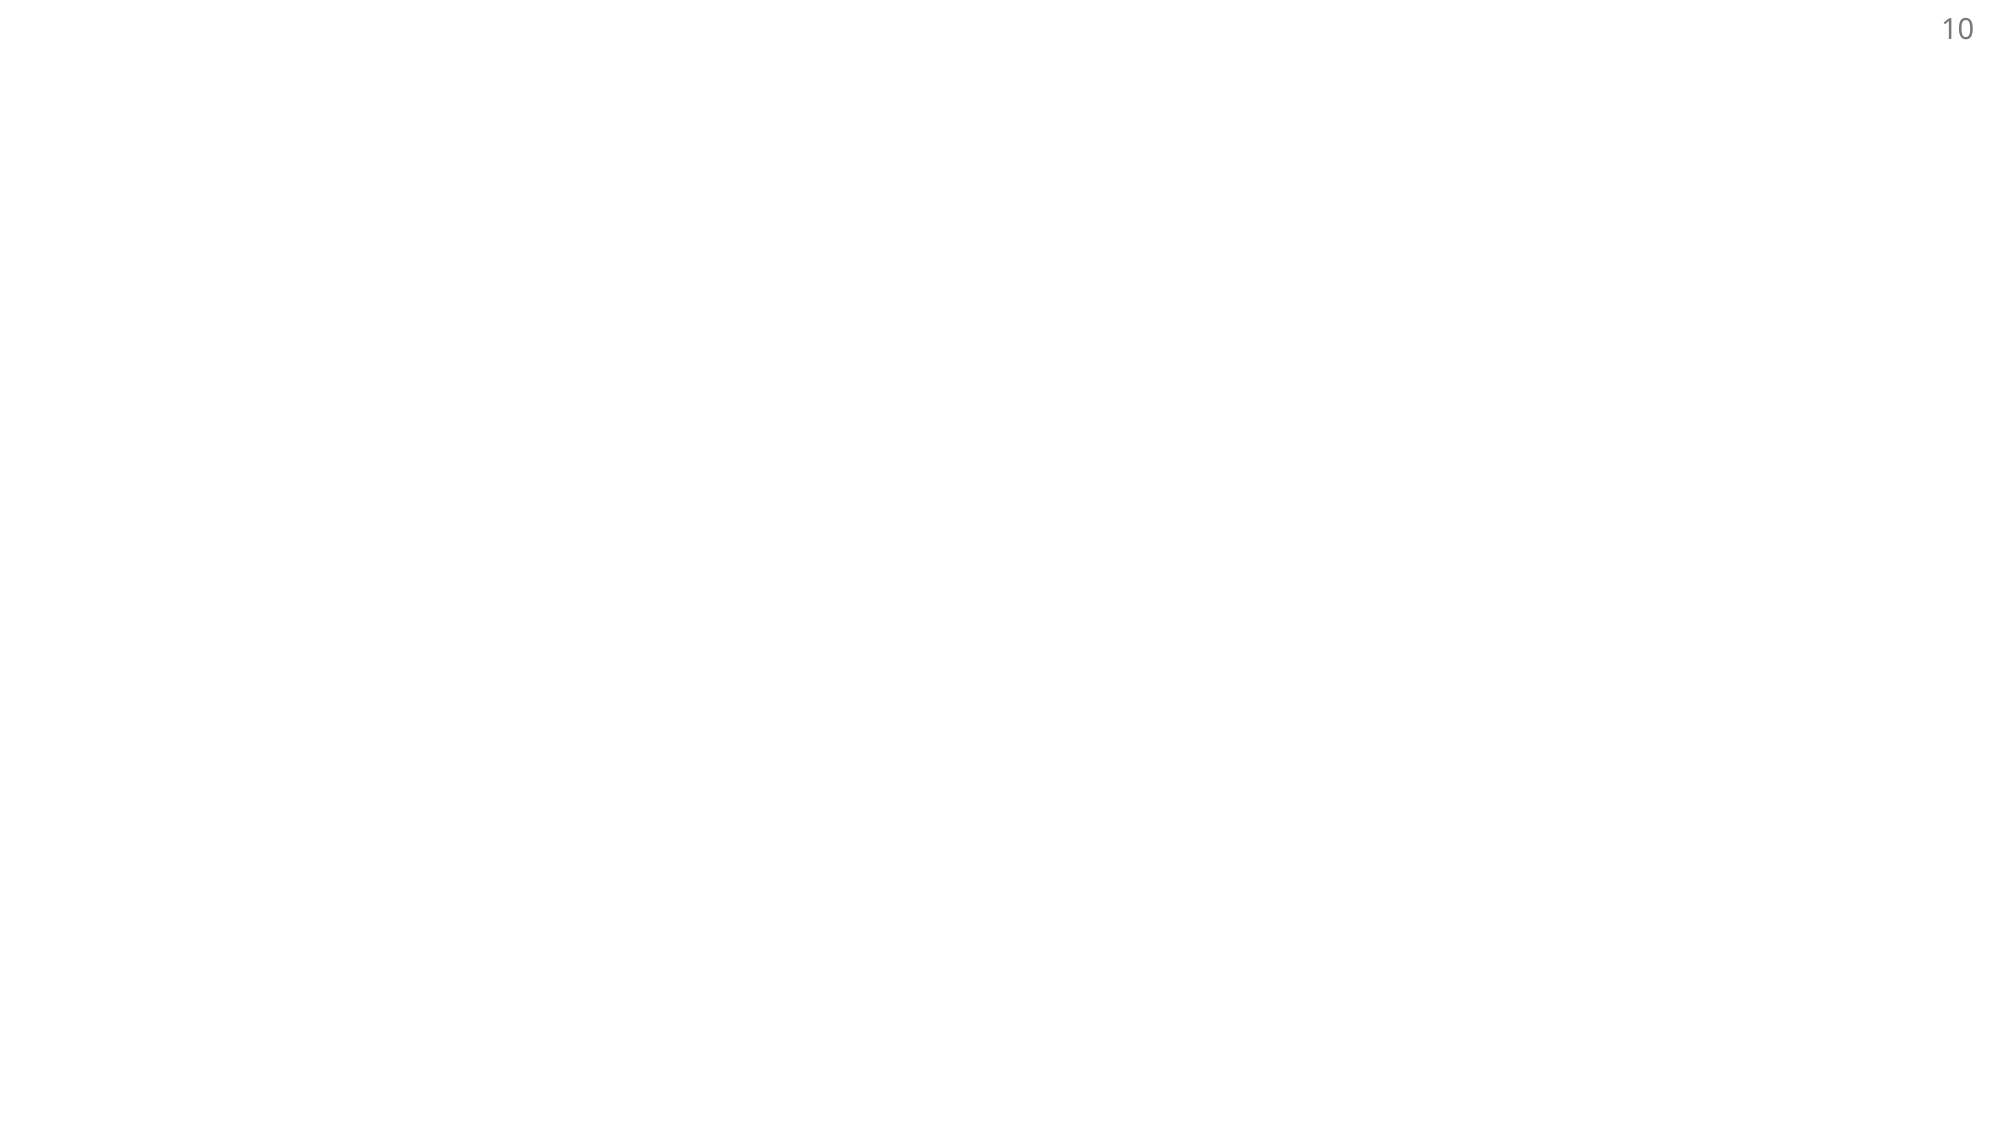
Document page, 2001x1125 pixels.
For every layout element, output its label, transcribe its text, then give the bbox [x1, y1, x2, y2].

slide_number 10 [1926, 0, 2000, 60]
